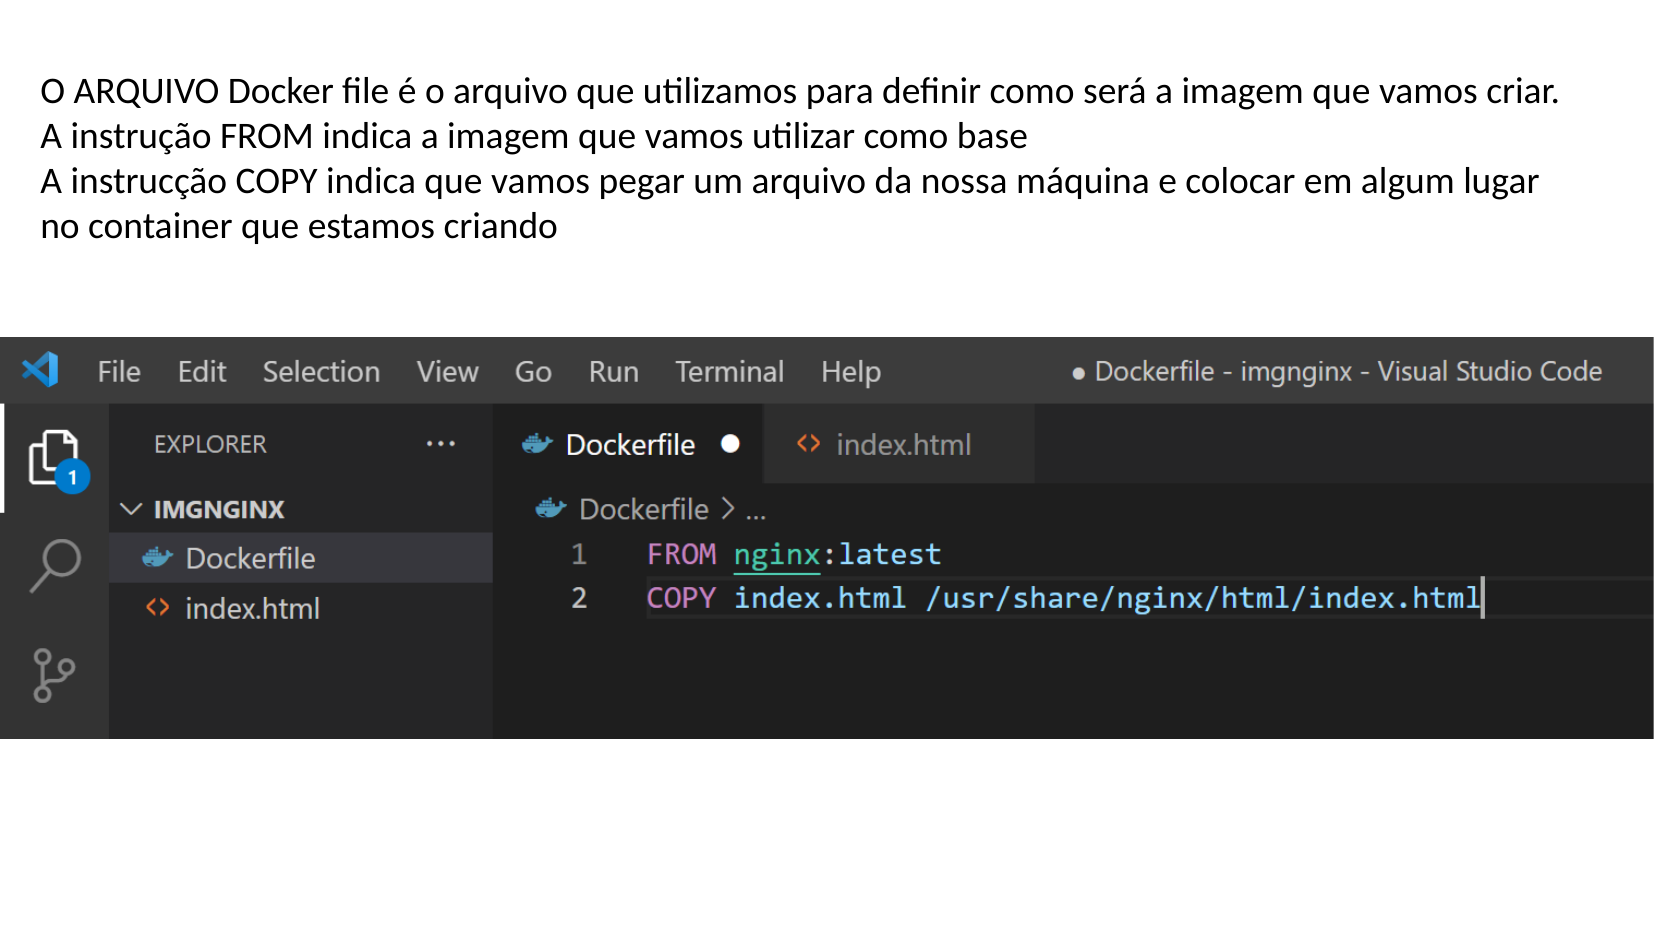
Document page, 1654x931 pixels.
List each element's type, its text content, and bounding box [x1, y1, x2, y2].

picture [0, 336, 1654, 739]
text_box O ARQUIVO Docker file é o arquivo que utilizamos para definir como será a imagem que vamos criar. A instrução FROM indica a imagem que vamos utilizar como base A instrucção COPY indica que vamos pegar um arquivo da nossa máquina e colocar em algum lugar no container que estamos criando [25, 58, 1595, 299]
